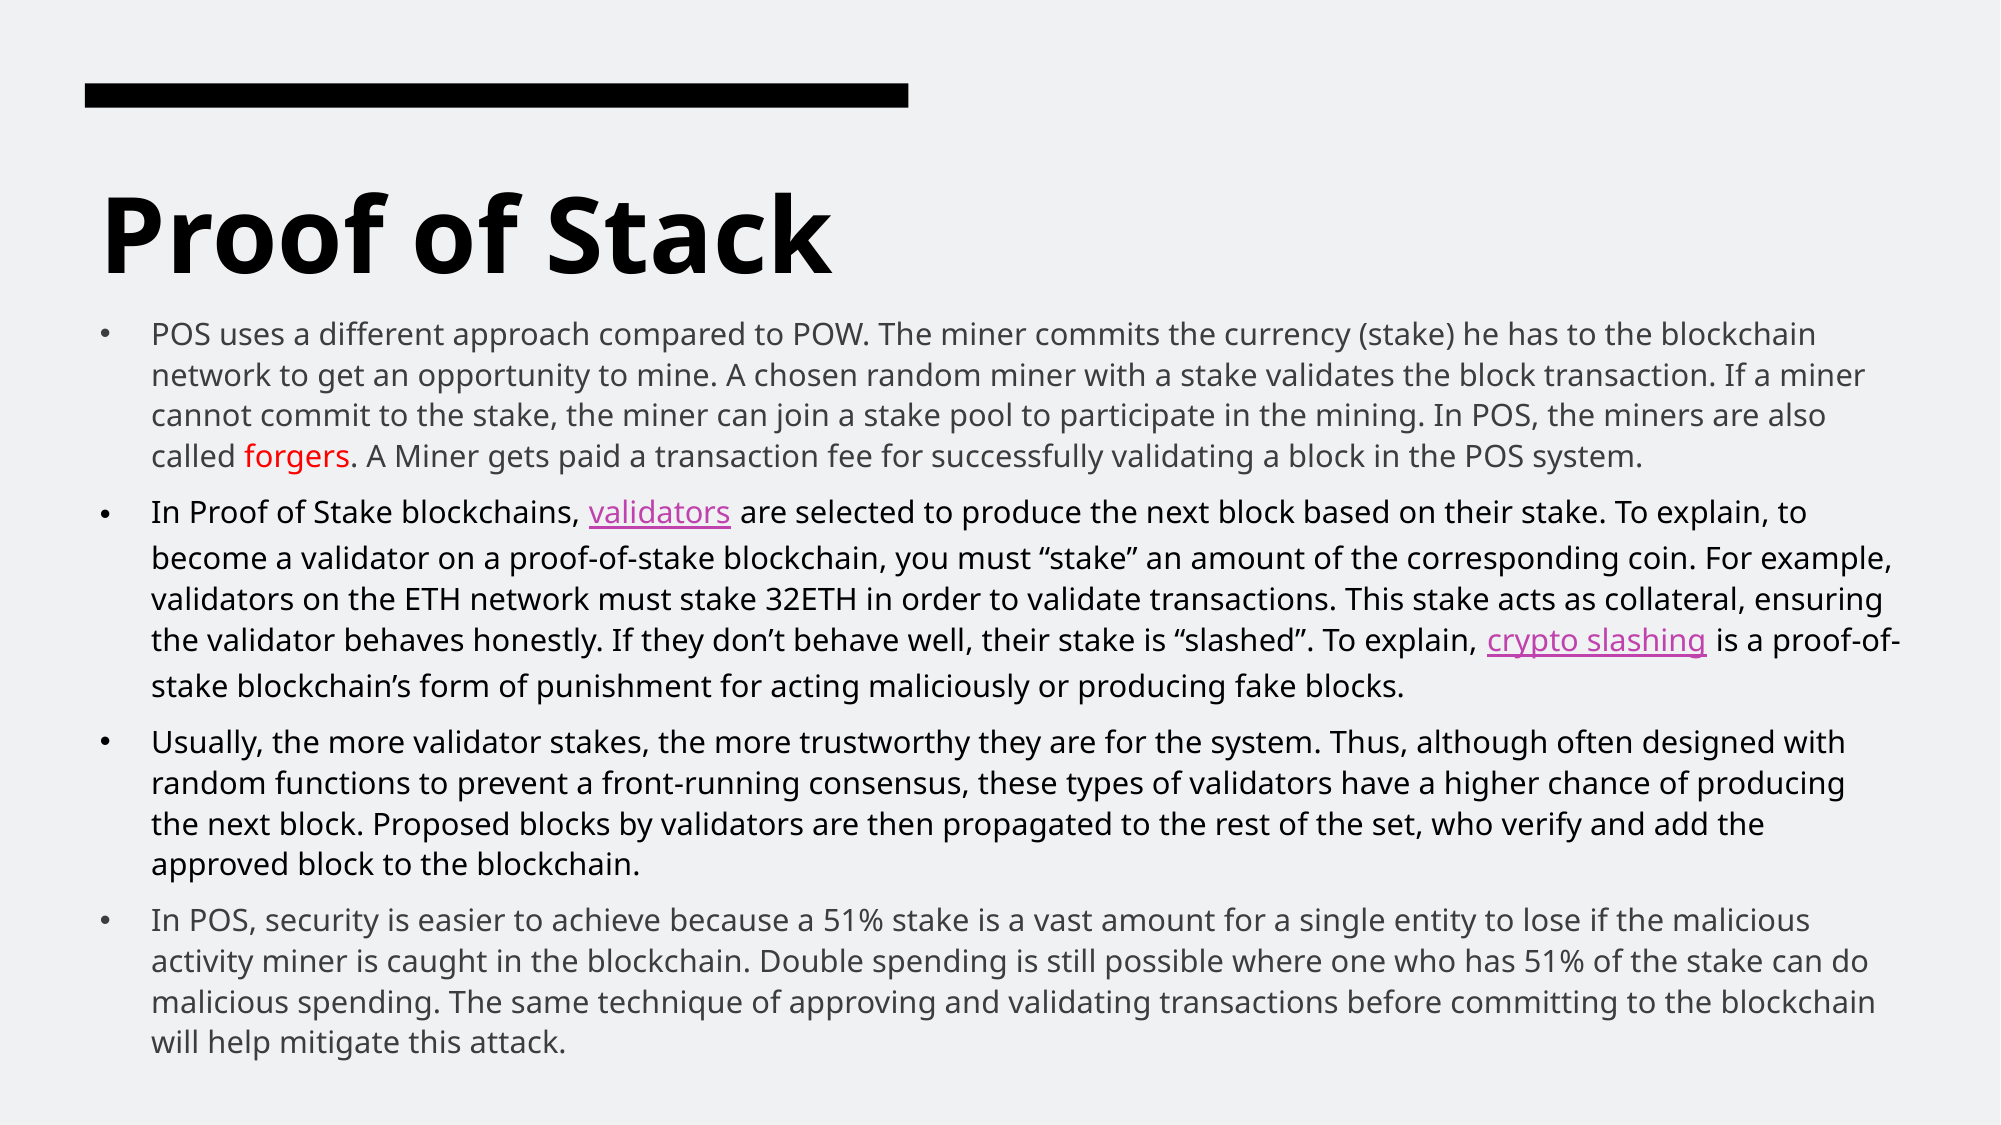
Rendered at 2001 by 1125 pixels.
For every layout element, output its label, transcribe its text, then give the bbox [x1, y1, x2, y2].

list POS uses a different approach compared to POW. The miner commits the currency (stake) he has to the blockchain network to get an opportunity to mine. A chosen random miner with a stake validates the block transaction. If a miner cannot commit to the stake, the miner can join a stake pool to participate in the mining. In POS, the miners are also called forgers. A Miner gets paid a transaction fee for successfully validating a block in the POS system. In Proof of Stake blockchains, validators are selected to produce the next block based on their stake. To explain, to become a validator on a proof-of-stake blockchain, you must “stake” an amount of the corresponding coin. For example, validators on the ETH network must stake 32ETH in order to validate transactions. This stake acts as collateral, ensuring the validator behaves honestly. If they don’t behave well, their stake is “slashed”. To explain, crypto slashing is a proof-of-stake blockchain’s form of punishment for acting maliciously or producing fake blocks. Usually, the more validator stakes, the more trustworthy they are for the system. Thus, although often designed with random functions to prevent a front-running consensus, these types of validators have a higher chance of producing the next block. Proposed blocks by validators are then propagated to the rest of the set, who verify and add the approved block to the blockchain. In POS, security is easier to achieve because a 51% stake is a vast amount for a single entity to lose if the malicious activity miner is caught in the blockchain. Double spending is still possible where one who has 51% of the stake can do malicious spending. The same technique of approving and validating transactions before committing to the blockchain will help mitigate this attack. [84, 303, 1917, 1071]
title Proof of Stack [84, 160, 1854, 303]
